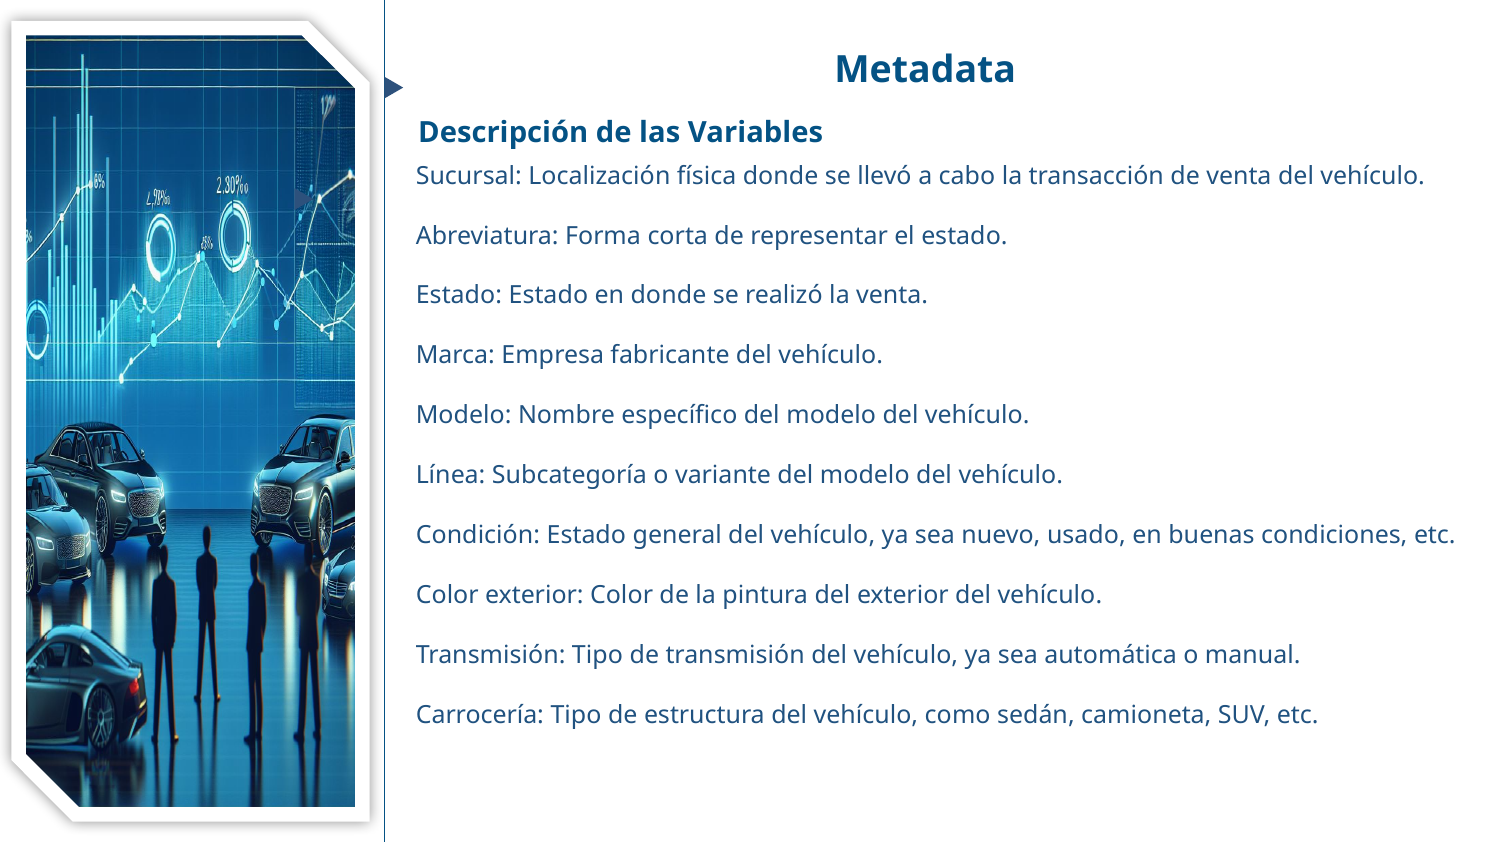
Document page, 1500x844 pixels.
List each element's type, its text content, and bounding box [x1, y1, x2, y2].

text_box Descripción de las Variables [403, 97, 1382, 164]
picture [18, 27, 363, 815]
text_box Metadata [436, 29, 1415, 105]
text_box Sucursal: Localización física donde se llevó a cabo la transacción de venta del vehículo. Abreviatura: Forma corta de representar el estado. Estado: Estado en donde se realizó la venta. Marca: Empresa fabricante del vehículo. Modelo: Nombre específico del modelo del vehículo. Línea: Subcategoría o variante del modelo del vehículo. Condición: Estado general del vehículo, ya sea nuevo, usado, en buenas condiciones, etc. Color exterior: Color de la pintura del exterior del vehículo. Transmisión: Tipo de transmisión del vehículo, ya sea automática o manual. Carrocería: Tipo de estructura del vehículo, como sedán, camioneta, SUV, etc. [400, 144, 1477, 773]
text_box [388, 78, 404, 97]
